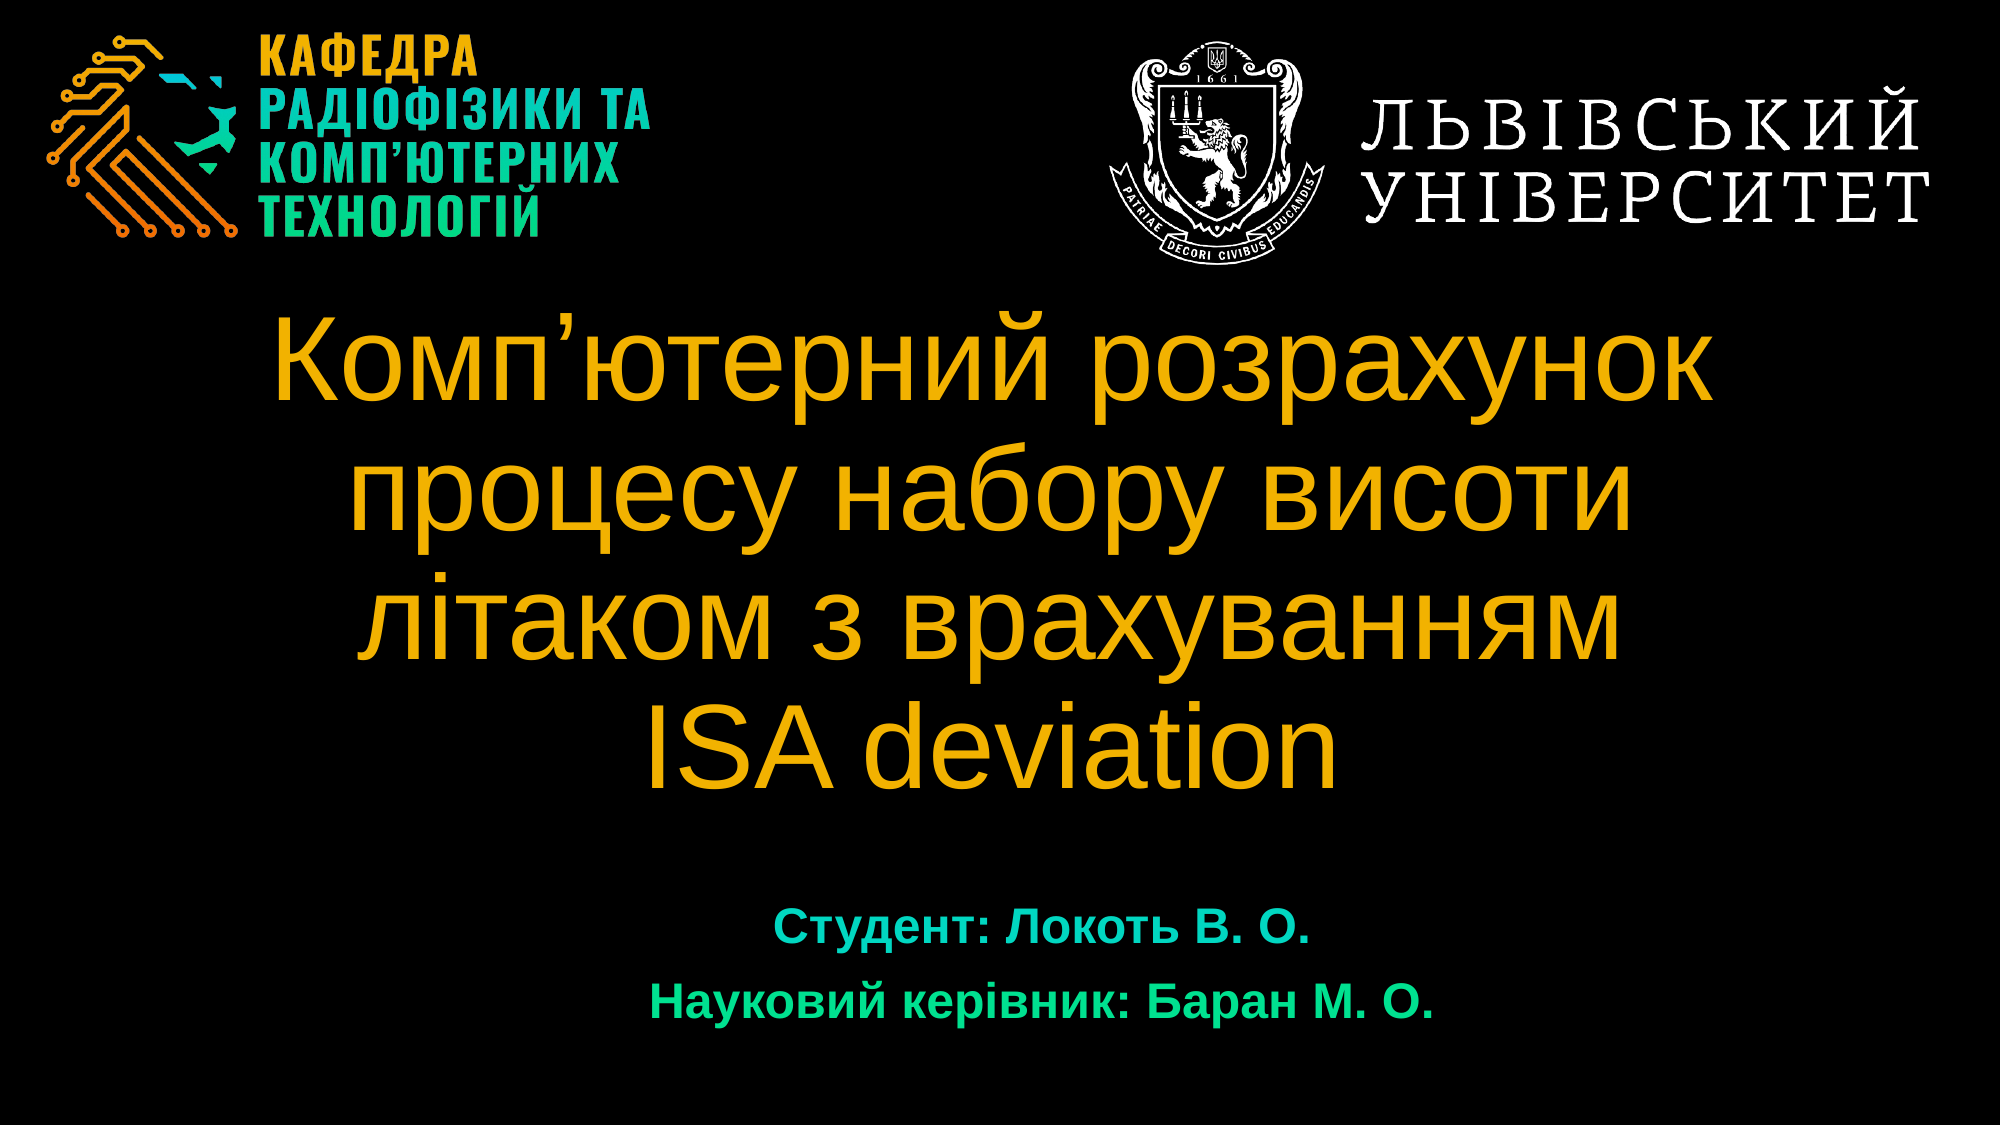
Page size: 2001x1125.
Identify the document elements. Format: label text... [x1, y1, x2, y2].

title Компʼютерний розрахунок процесу набору висоти літаком з врахуванням ISA deviation [249, 250, 1734, 823]
picture [1042, 0, 2000, 436]
subtitle Студент: Локоть В. О. Науковий керівник: Баран М. О. [553, 892, 1531, 1041]
picture [0, 0, 686, 288]
